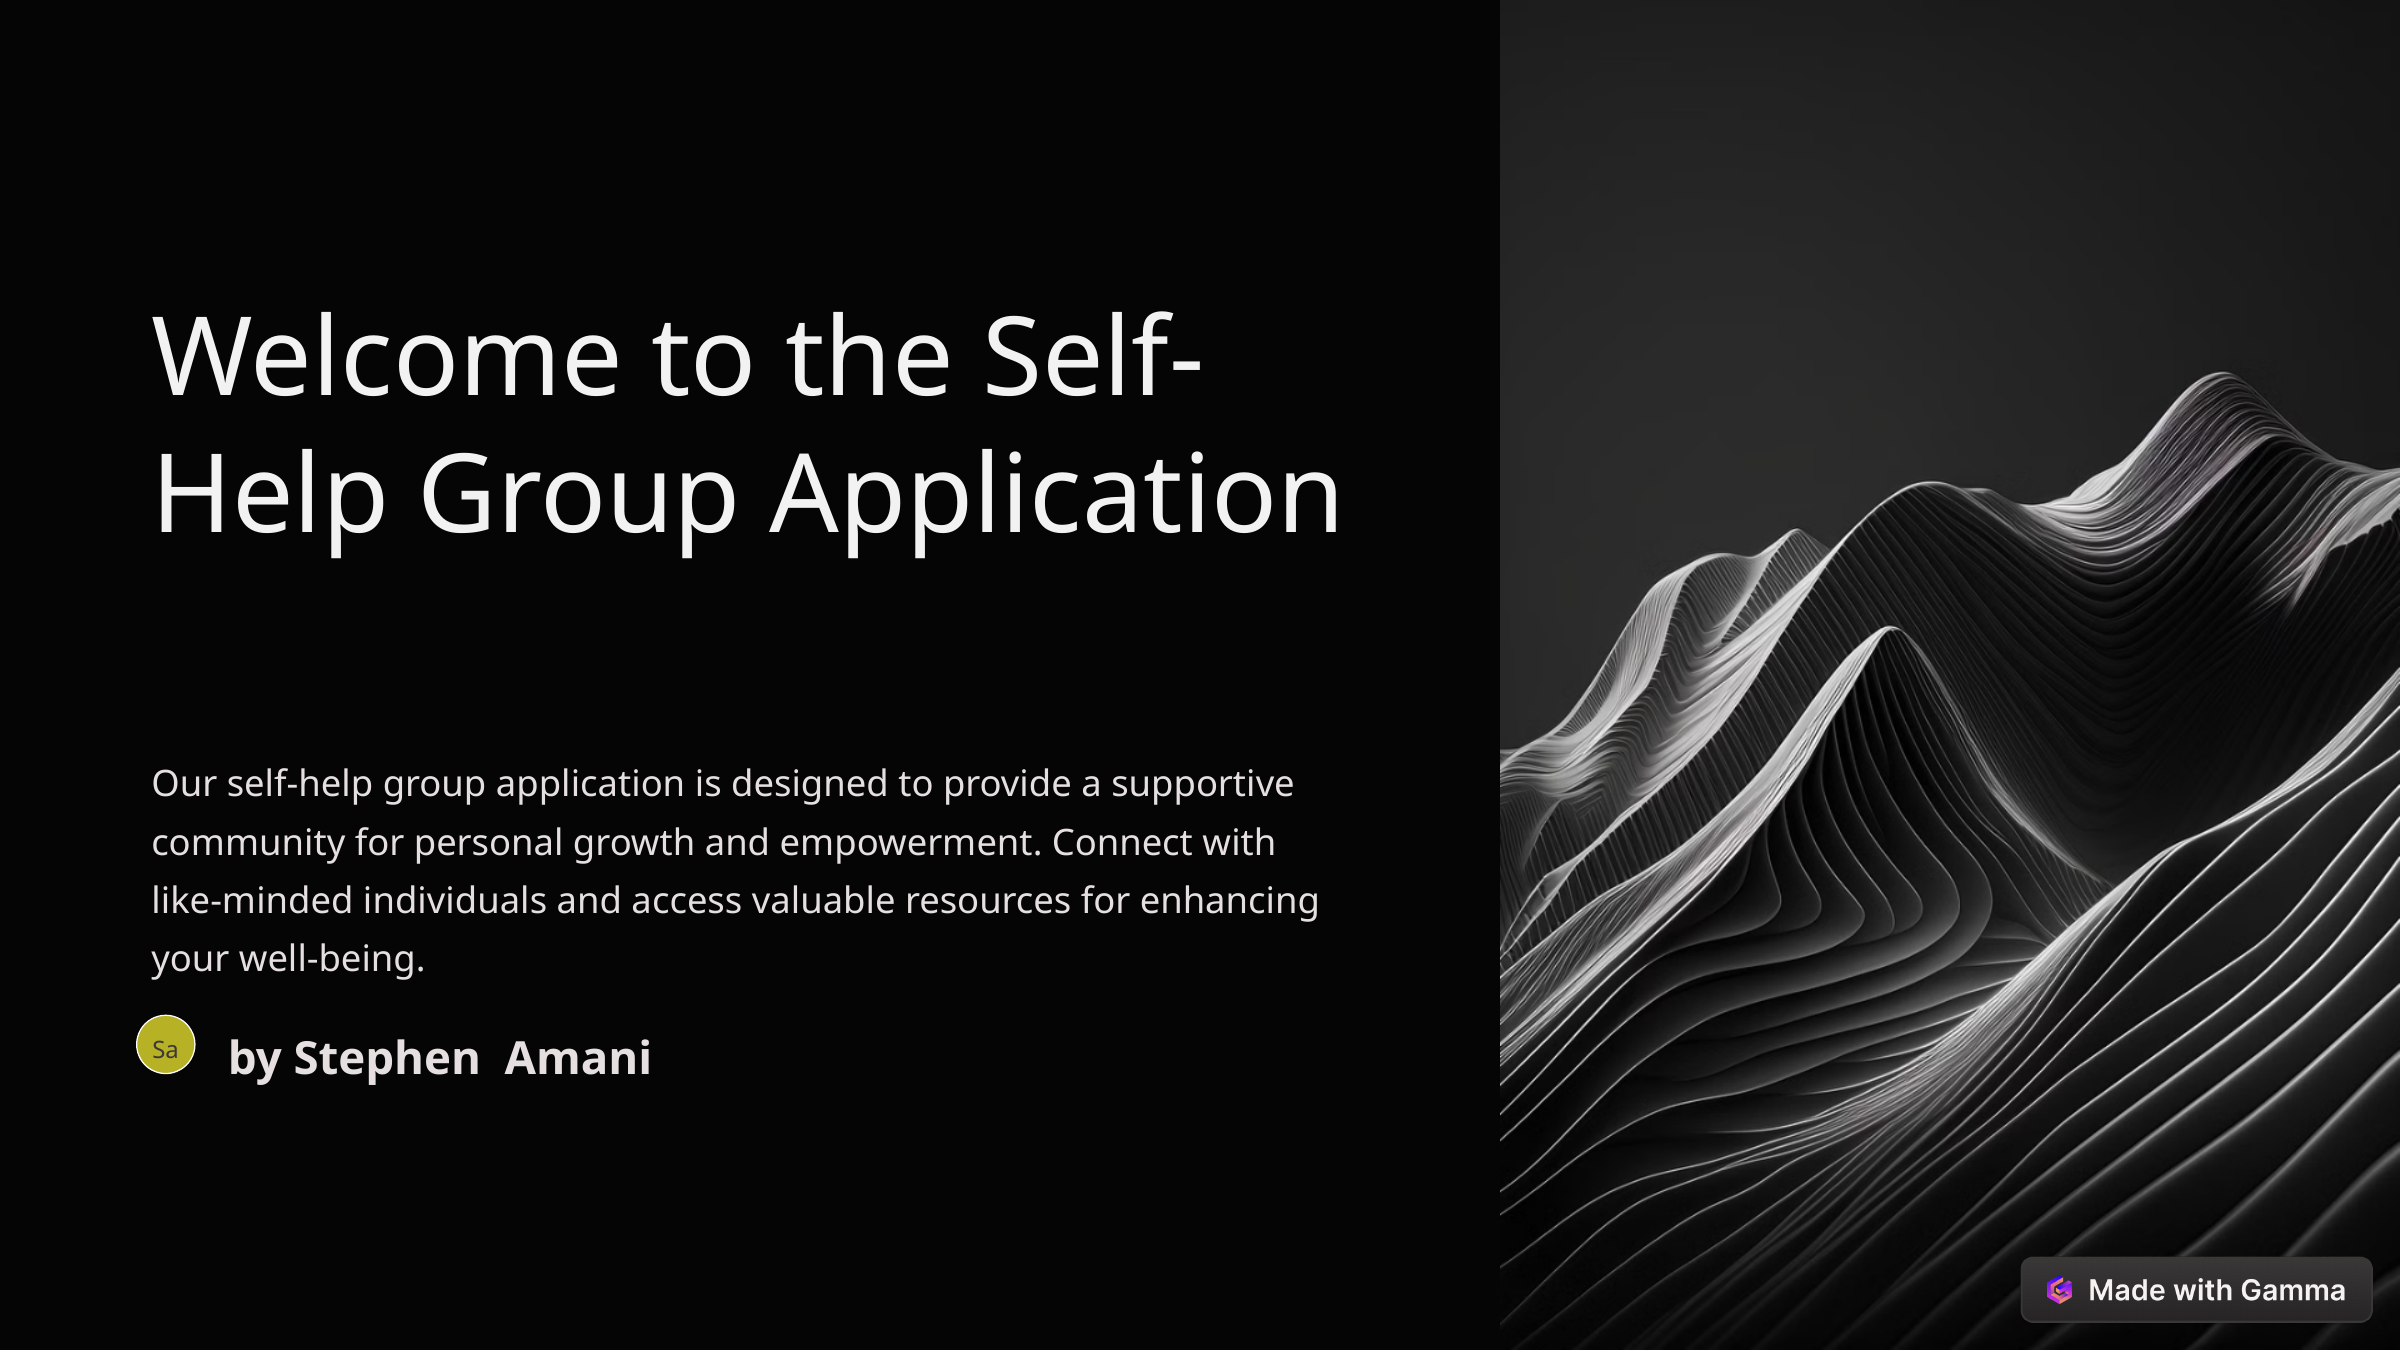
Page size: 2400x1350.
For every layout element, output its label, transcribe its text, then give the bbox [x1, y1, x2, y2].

text_box by Stephen Amani [213, 1012, 585, 1077]
text_box Sa [150, 1032, 181, 1057]
picture [1499, 0, 2400, 1350]
text_box Welcome to the Self-Help Group Application [136, 273, 1364, 684]
text_box Our self-help group application is designed to provide a supportive community for personal growth and empowerment. Connect with like-minded individuals and access valuable resources for enhancing your well-being. [136, 738, 1364, 972]
text_box [0, 0, 1499, 1350]
text_box [136, 1015, 195, 1074]
